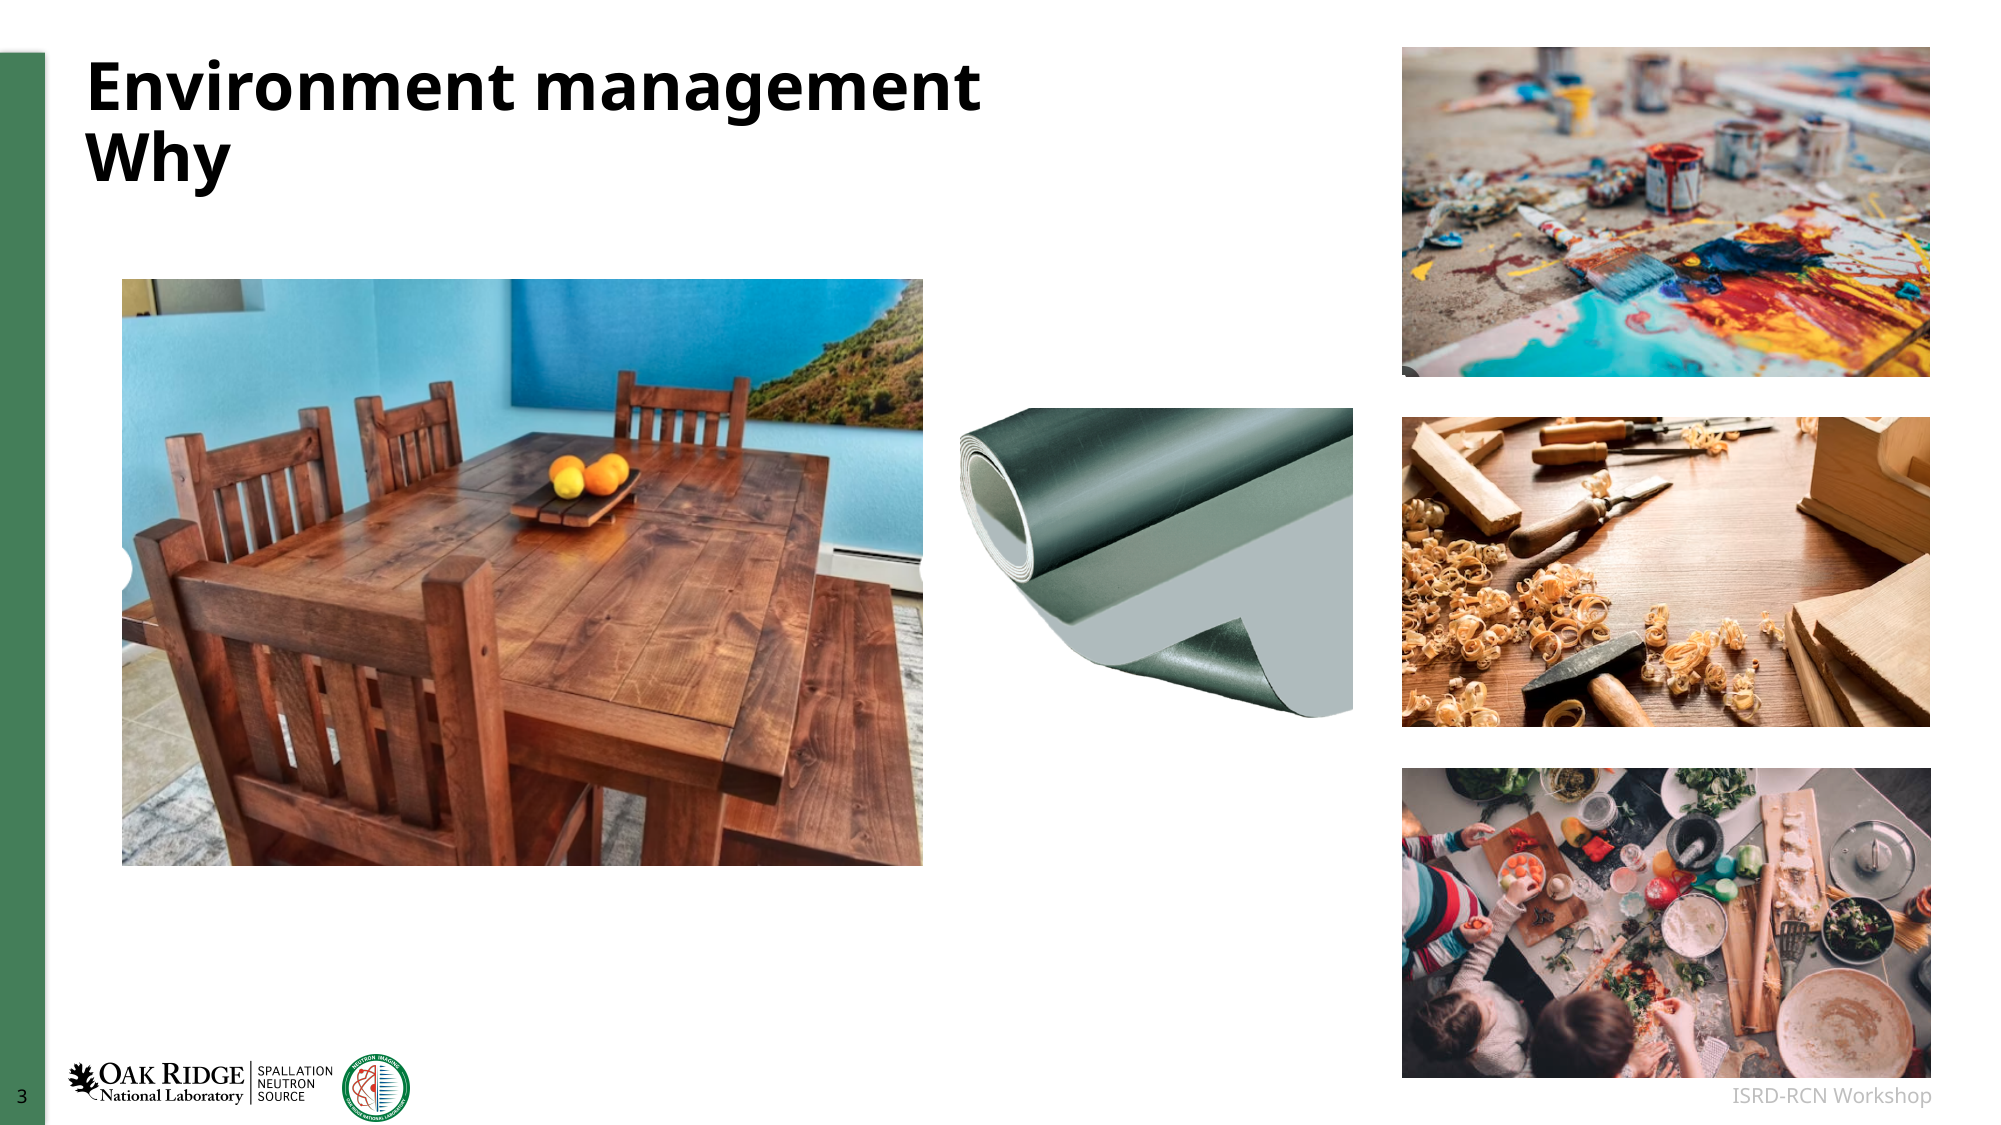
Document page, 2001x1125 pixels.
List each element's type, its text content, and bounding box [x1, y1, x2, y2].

picture [66, 1058, 334, 1108]
picture [342, 1054, 410, 1122]
picture [122, 279, 923, 866]
picture [829, 279, 836, 287]
title Environment management Why [70, 44, 1946, 206]
picture [1402, 46, 1930, 378]
picture [1402, 767, 1931, 1078]
picture [1402, 417, 1930, 728]
picture [960, 408, 1353, 769]
